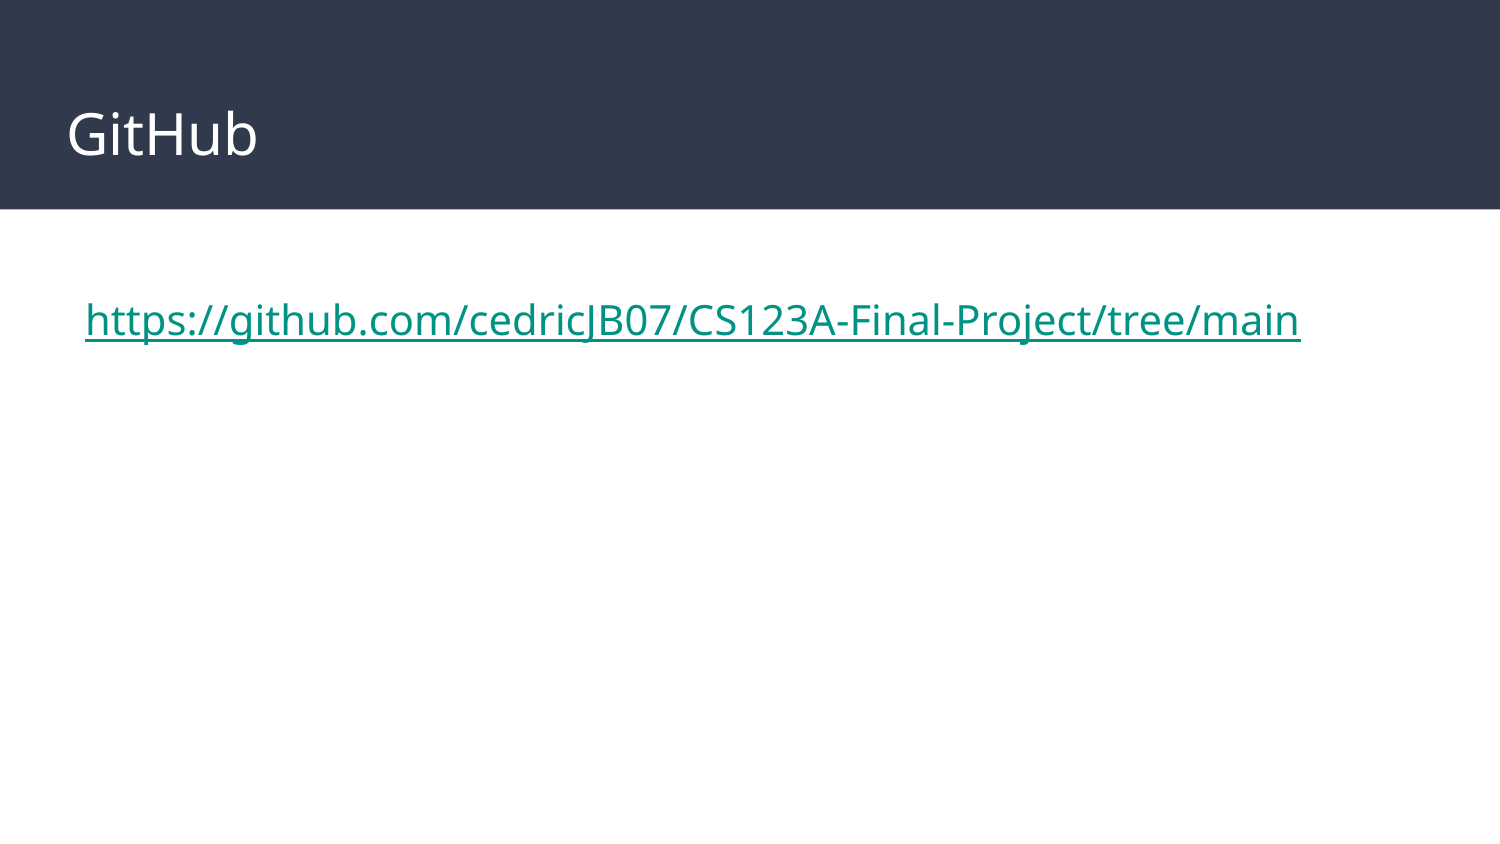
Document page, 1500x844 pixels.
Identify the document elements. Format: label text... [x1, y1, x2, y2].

title GitHub [51, 82, 1449, 185]
text_box https://github.com/cedricJB07/CS123A-Final-Project/tree/main [70, 278, 1384, 395]
